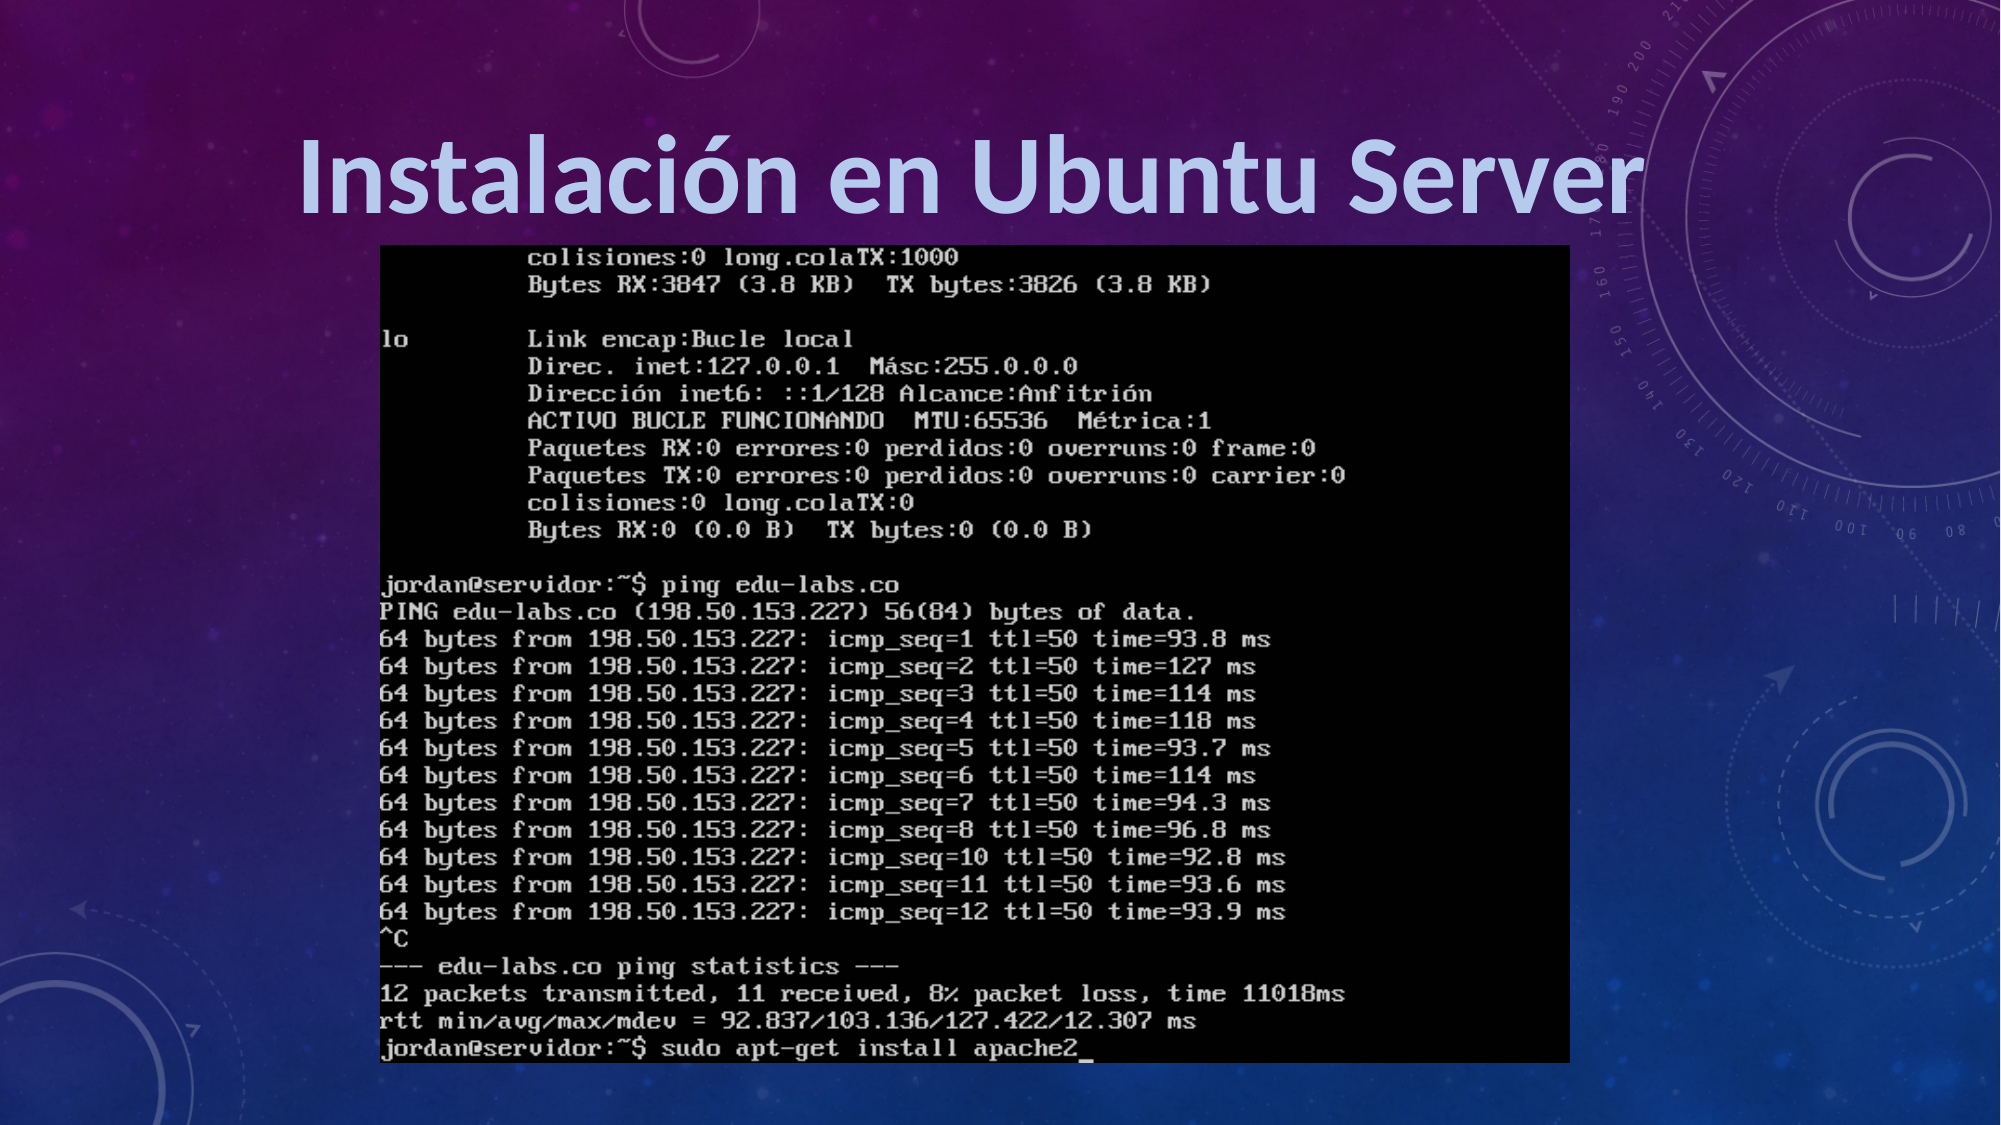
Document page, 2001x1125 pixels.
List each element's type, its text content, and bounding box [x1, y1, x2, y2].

picture [0, 0, 2001, 1125]
text_box Instalación en Ubuntu Server [281, 93, 1664, 244]
